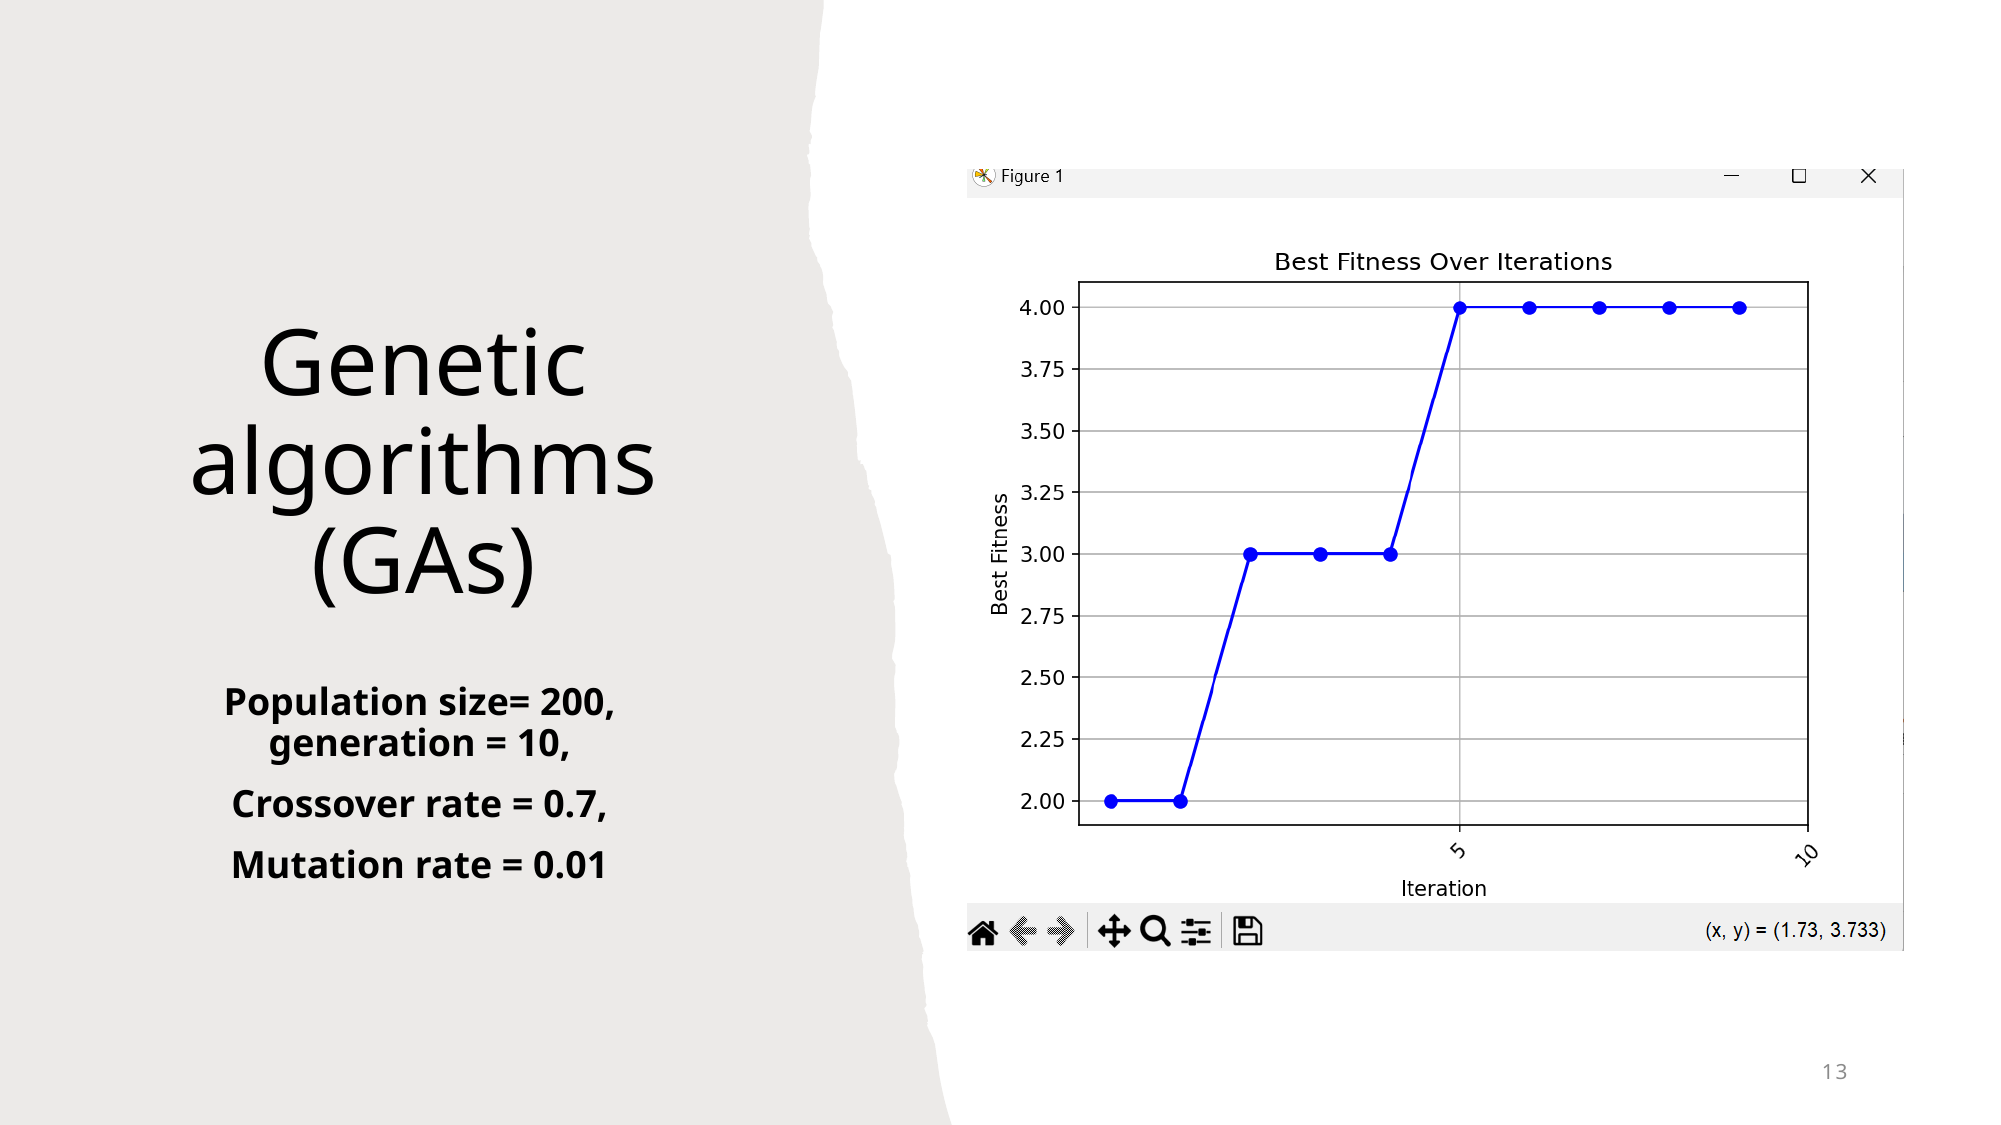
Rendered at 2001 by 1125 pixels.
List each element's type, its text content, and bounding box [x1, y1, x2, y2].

text_box [0, 0, 954, 1125]
text_box Genetic algorithms (GAs) [126, 162, 721, 622]
slide_number 13 [1412, 1042, 1863, 1103]
picture [966, 168, 1905, 952]
text_box Population size= 200, generation = 10, Crossover rate = 0.7, Mutation rate = 0.01 [163, 676, 677, 1018]
text_box [810, 0, 2000, 1125]
